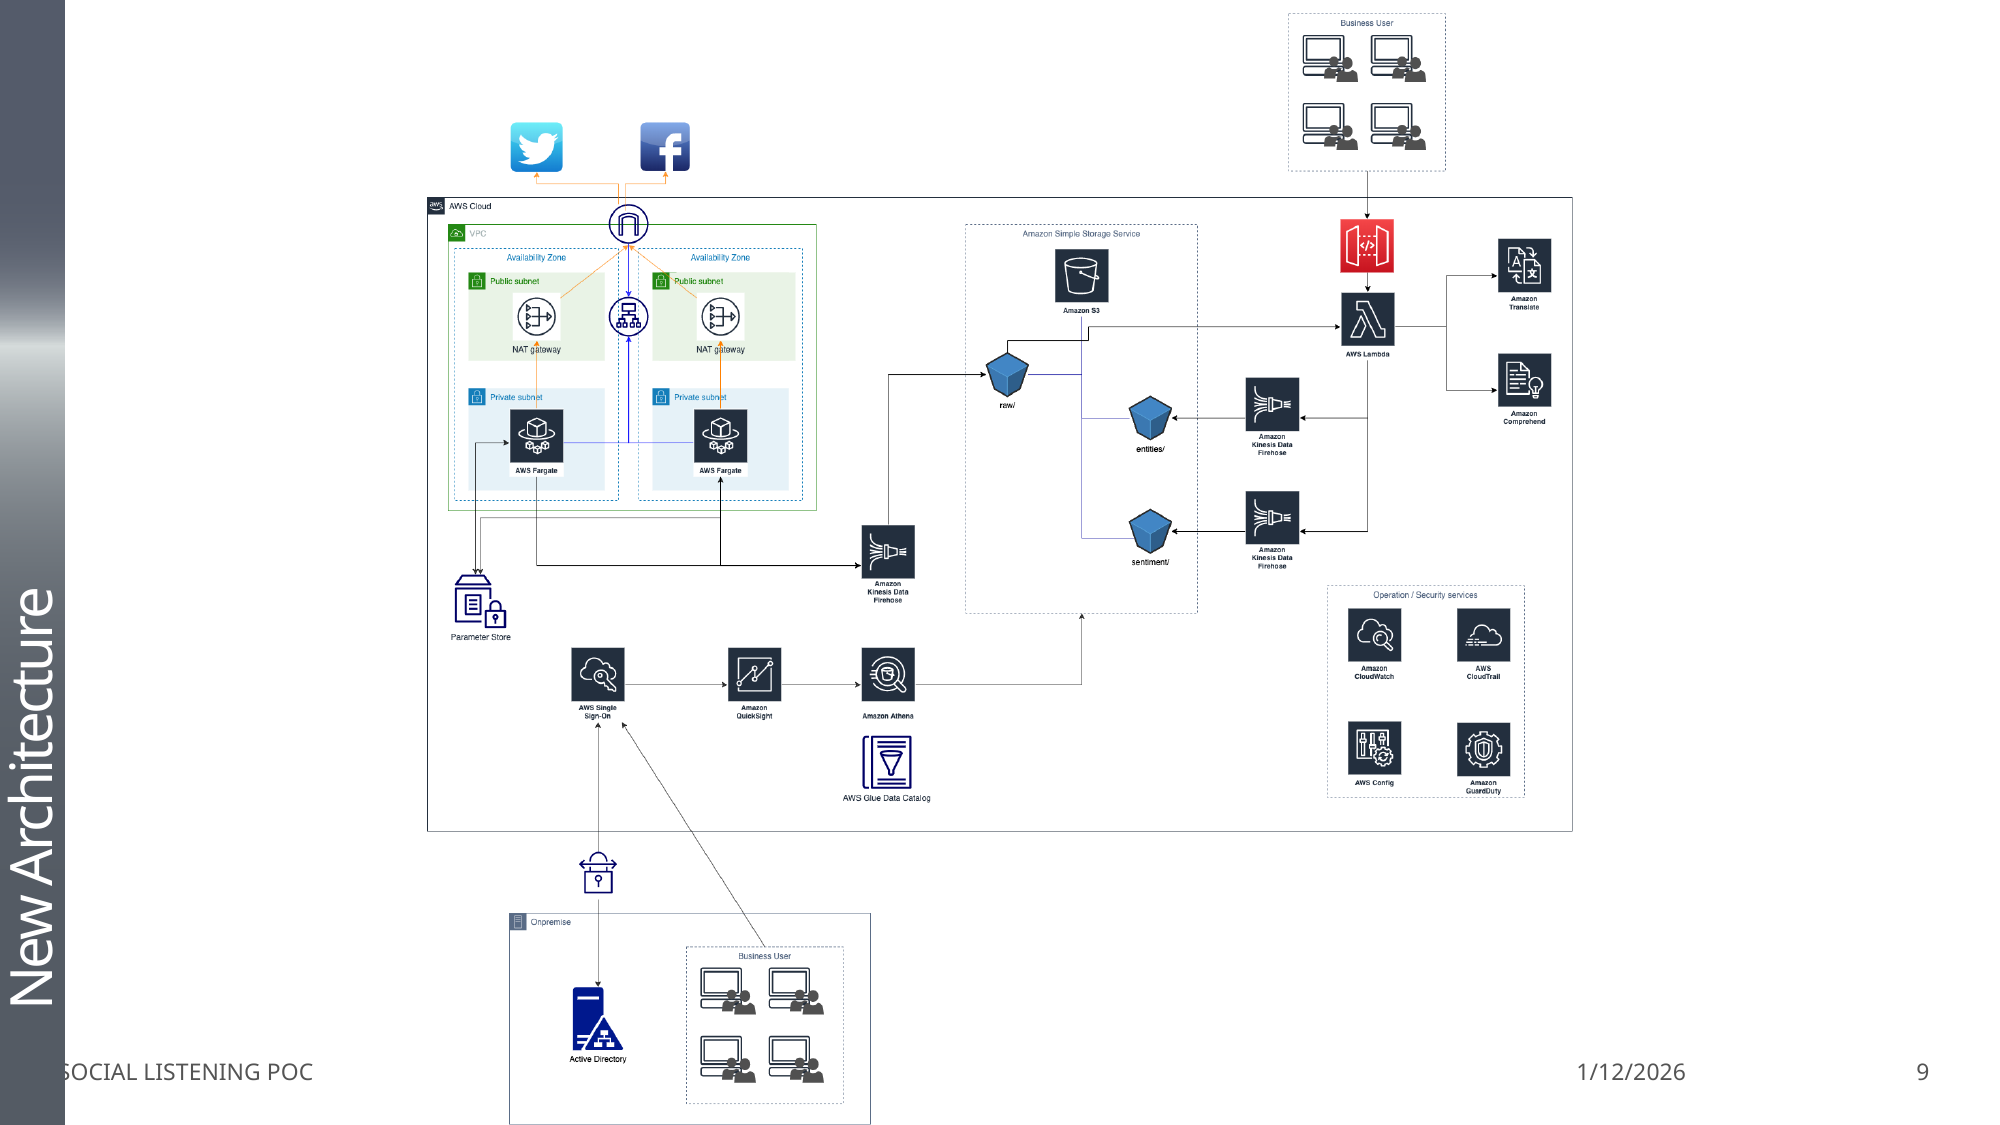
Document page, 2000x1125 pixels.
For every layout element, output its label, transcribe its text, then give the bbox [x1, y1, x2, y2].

picture [426, 0, 1573, 1125]
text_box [0, 0, 65, 1125]
footer Social Listening POC [65, 1059, 426, 1088]
slide_number 9 [1757, 1057, 1945, 1088]
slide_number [1573, 1057, 1702, 1088]
